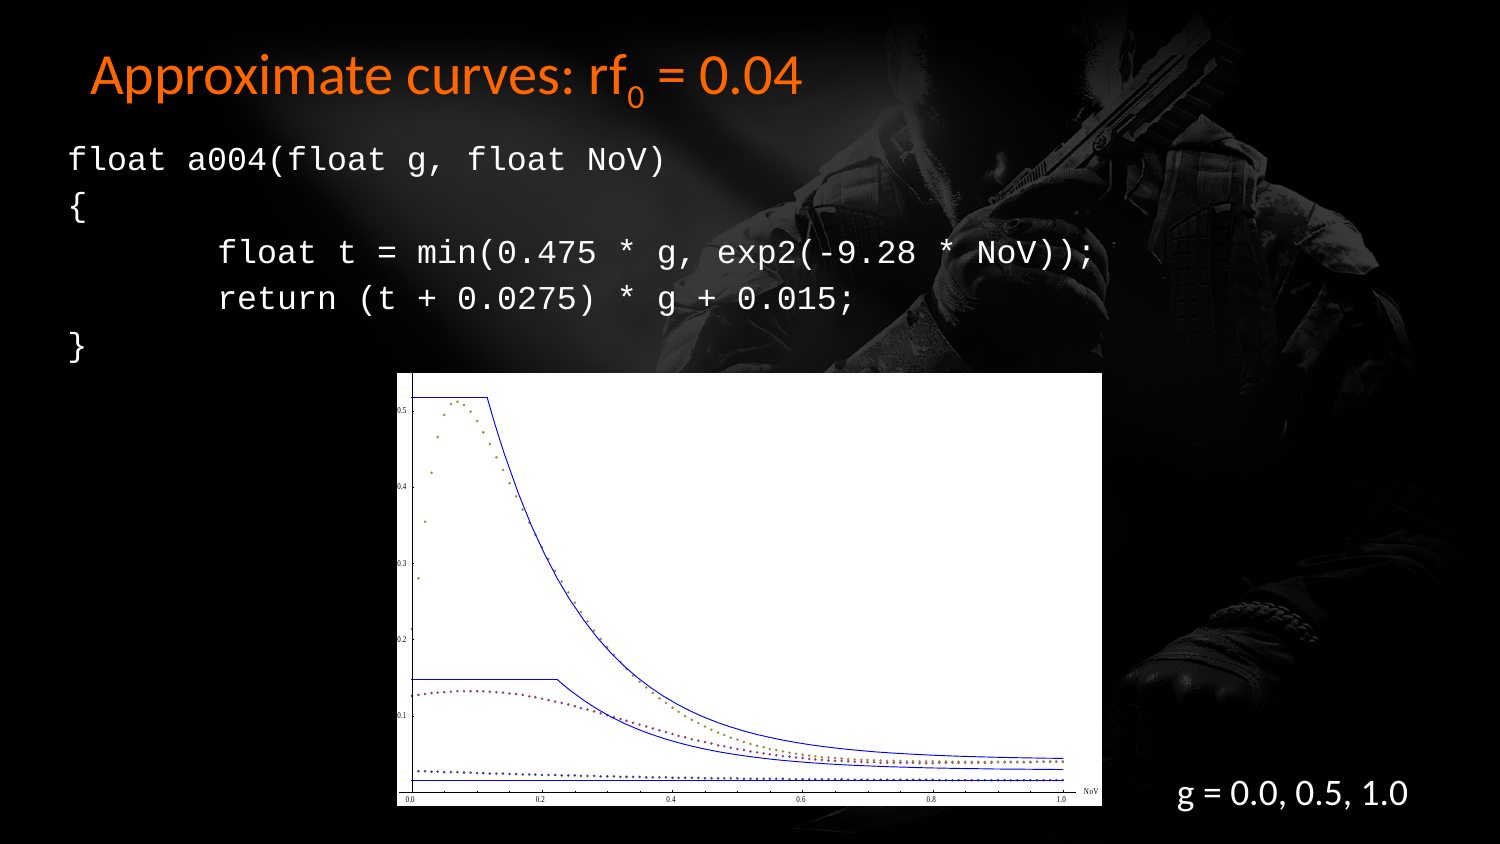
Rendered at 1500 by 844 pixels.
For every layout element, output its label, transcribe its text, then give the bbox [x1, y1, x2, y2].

title Approximate curves: rf0 = 0.04 [75, 33, 1425, 119]
list float a004(float g, float NoV) { float t = min(0.475 * g, exp2(-9.28 * NoV)); return (t + 0.0275) * g + 0.015; } [52, 129, 1455, 389]
picture [0, 0, 1500, 844]
text_box g = 0.0, 0.5, 1.0 [1162, 760, 1424, 821]
